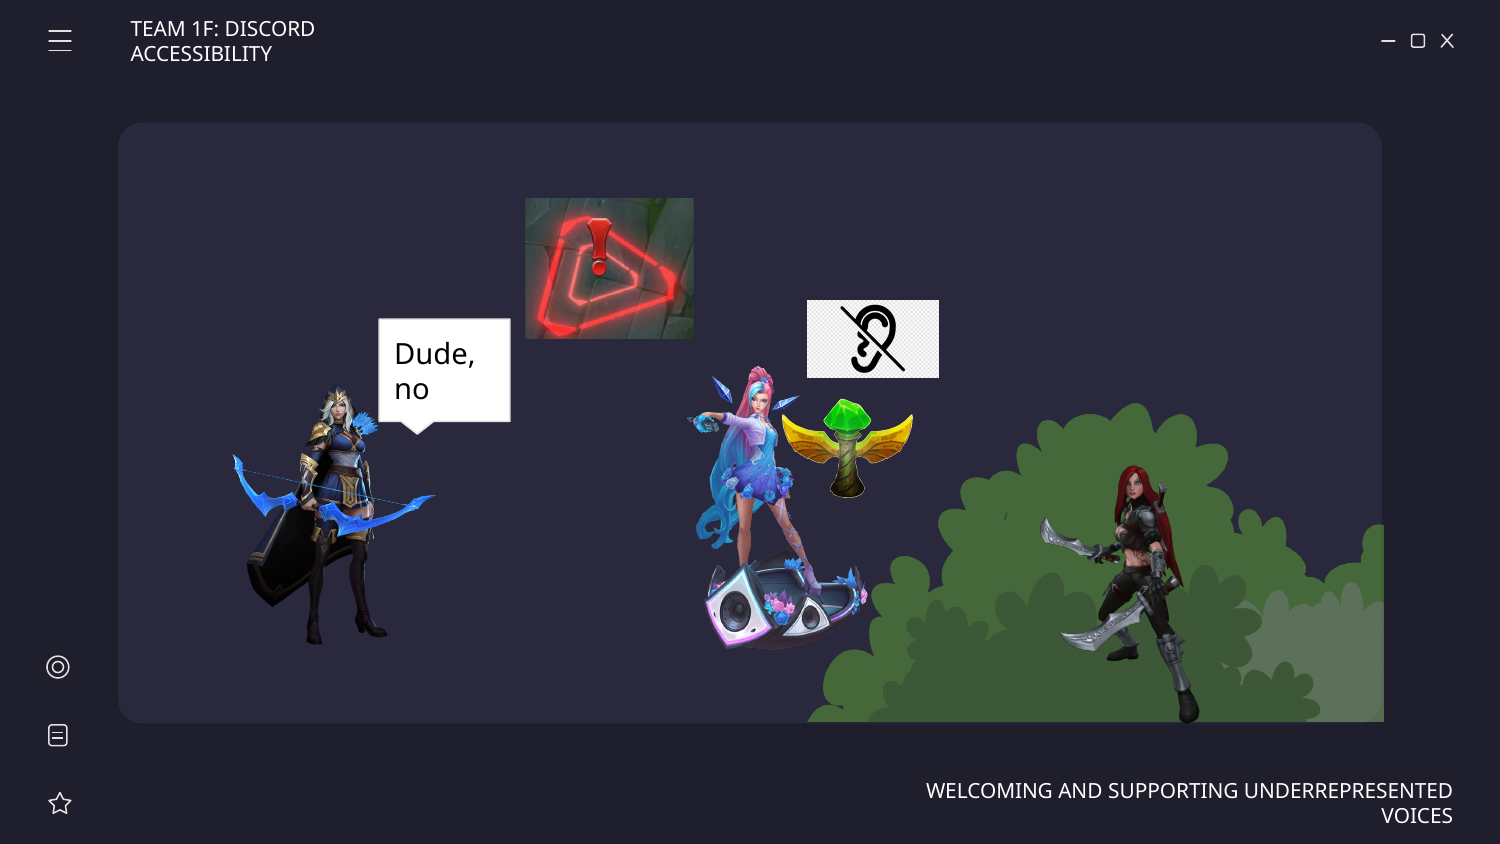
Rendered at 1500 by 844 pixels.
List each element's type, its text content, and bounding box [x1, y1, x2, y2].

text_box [46, 655, 72, 814]
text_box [48, 30, 72, 51]
picture [225, 370, 443, 664]
text_box Dude, no [379, 319, 510, 422]
picture [525, 197, 694, 340]
text_box [46, 27, 74, 32]
subtitle TEAM 1F: DISCORD ACCESSIBILITY [130, 18, 433, 64]
picture [676, 300, 1384, 727]
subtitle WELCOMING AND SUPPORTING UNDERREPRESENTED VOICES [859, 780, 1453, 826]
